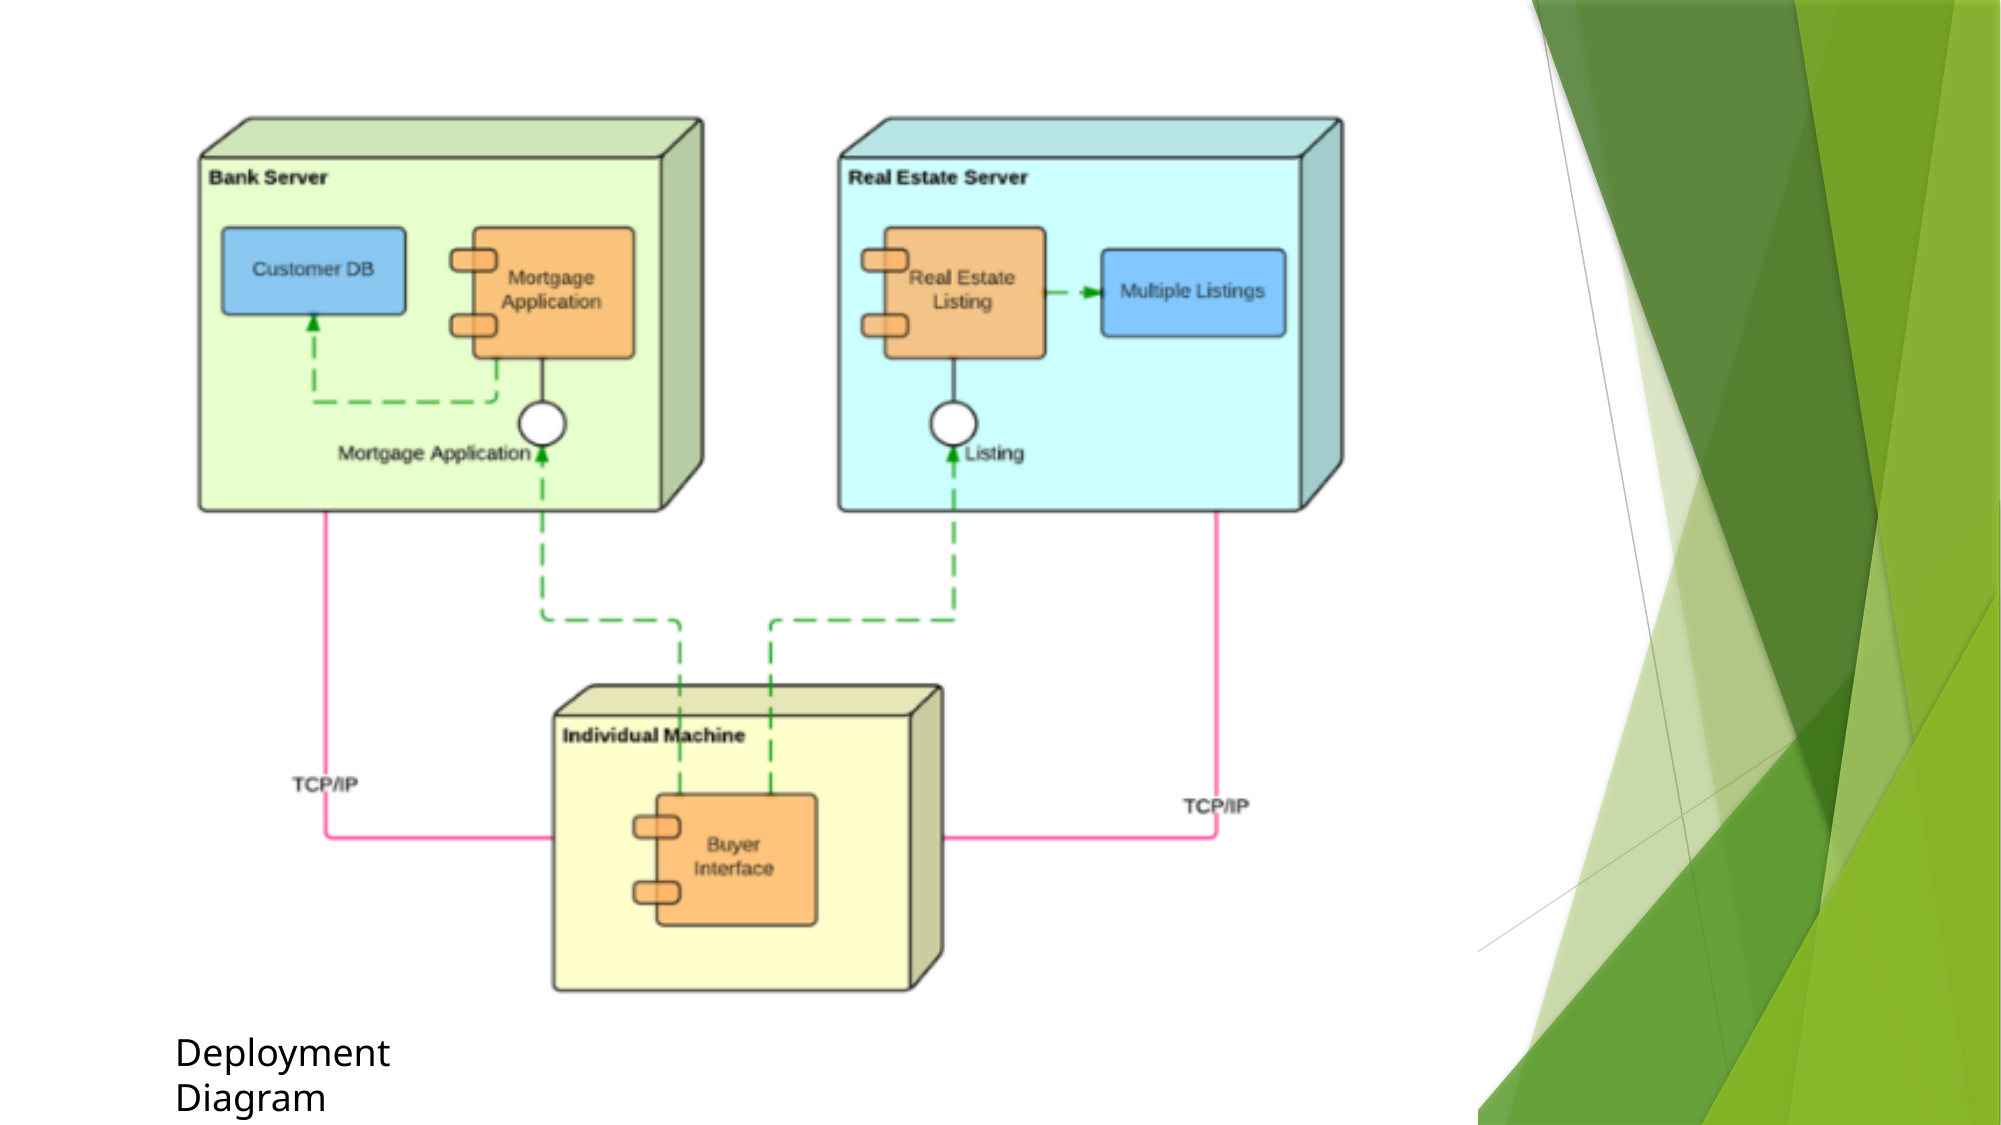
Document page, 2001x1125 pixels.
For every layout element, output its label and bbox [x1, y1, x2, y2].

picture [0, 0, 1478, 1125]
